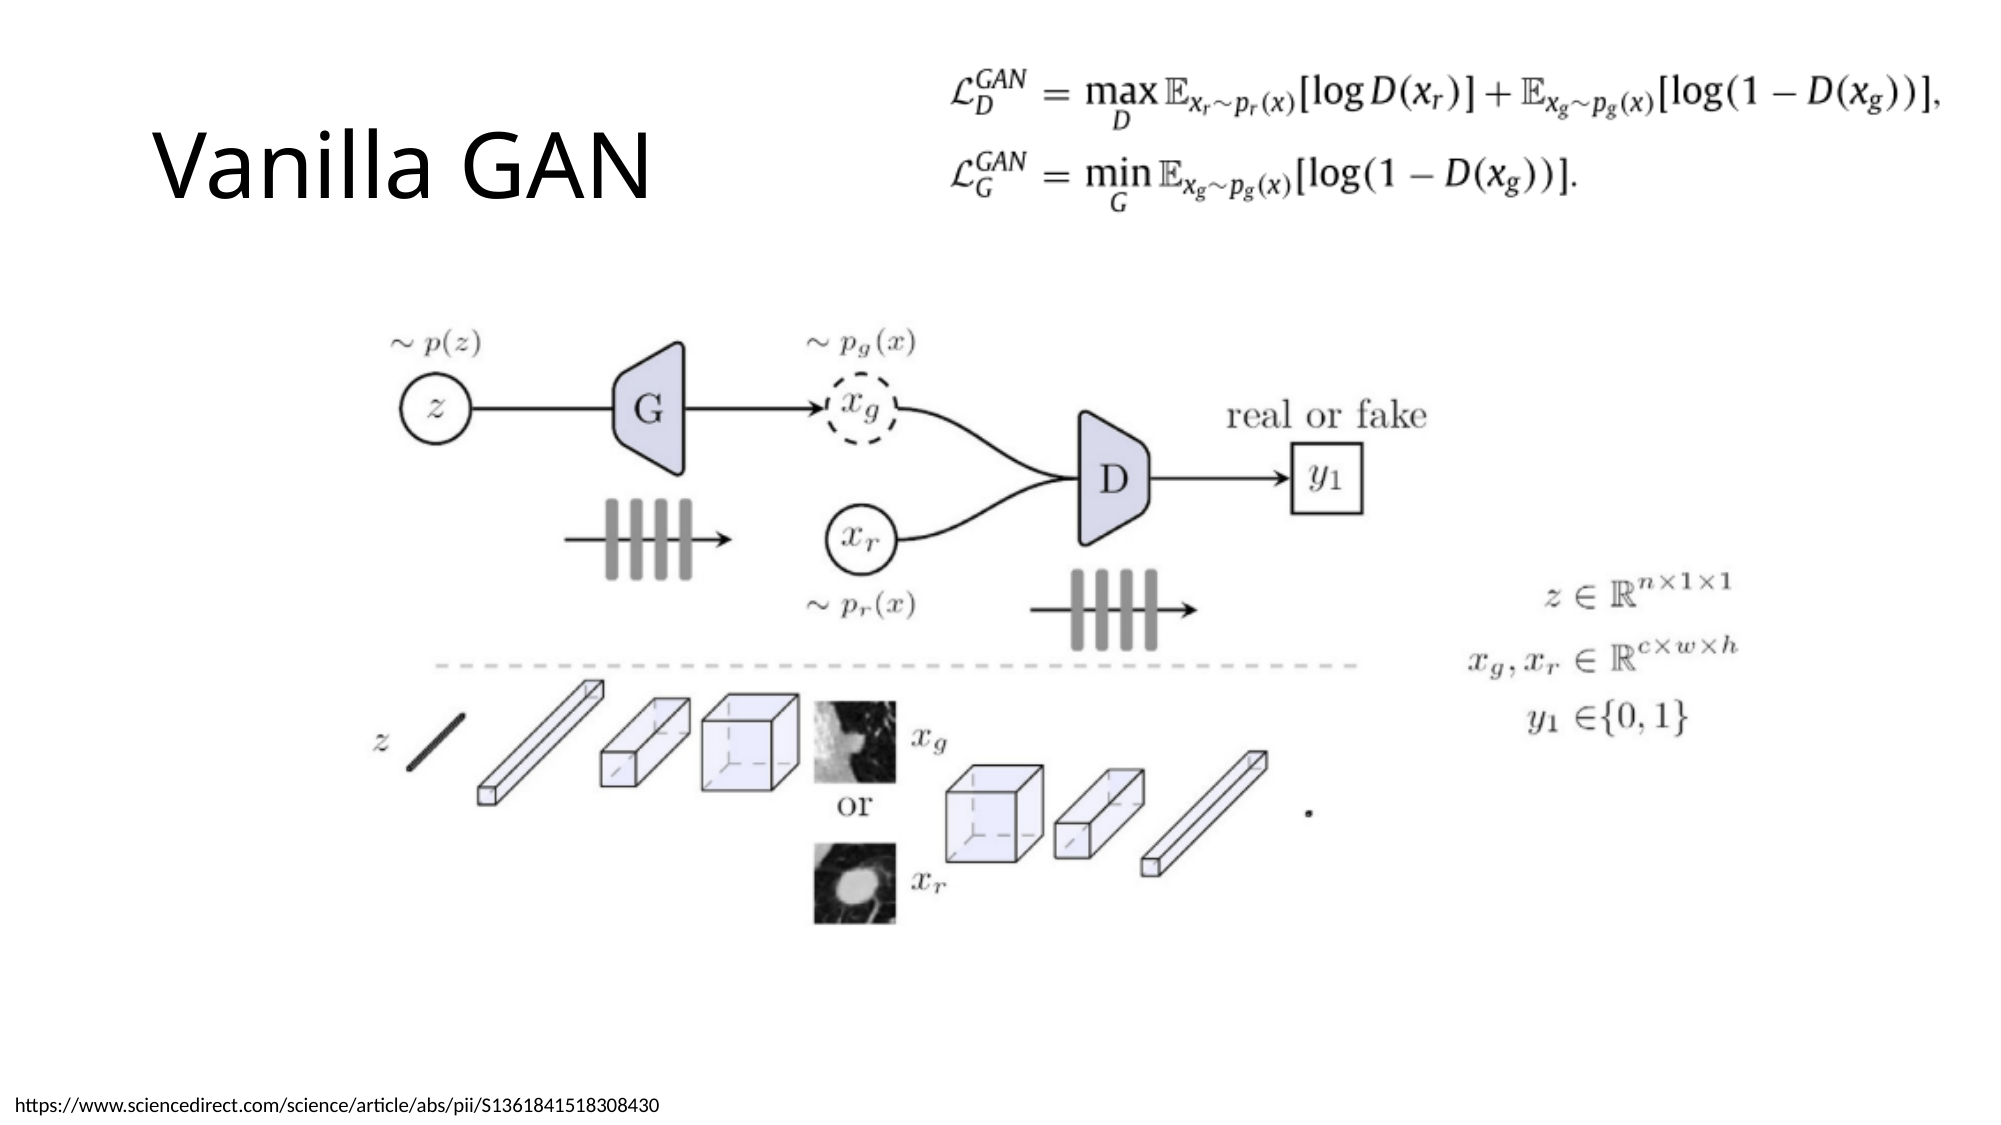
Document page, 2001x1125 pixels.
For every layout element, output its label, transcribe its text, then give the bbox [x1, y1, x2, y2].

text_box https://www.sciencedirect.com/science/article/abs/pii/S1361841518308430 [0, 1084, 1000, 1125]
picture [932, 45, 1966, 214]
title Vanilla GAN [137, 59, 1863, 278]
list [332, 292, 1799, 955]
